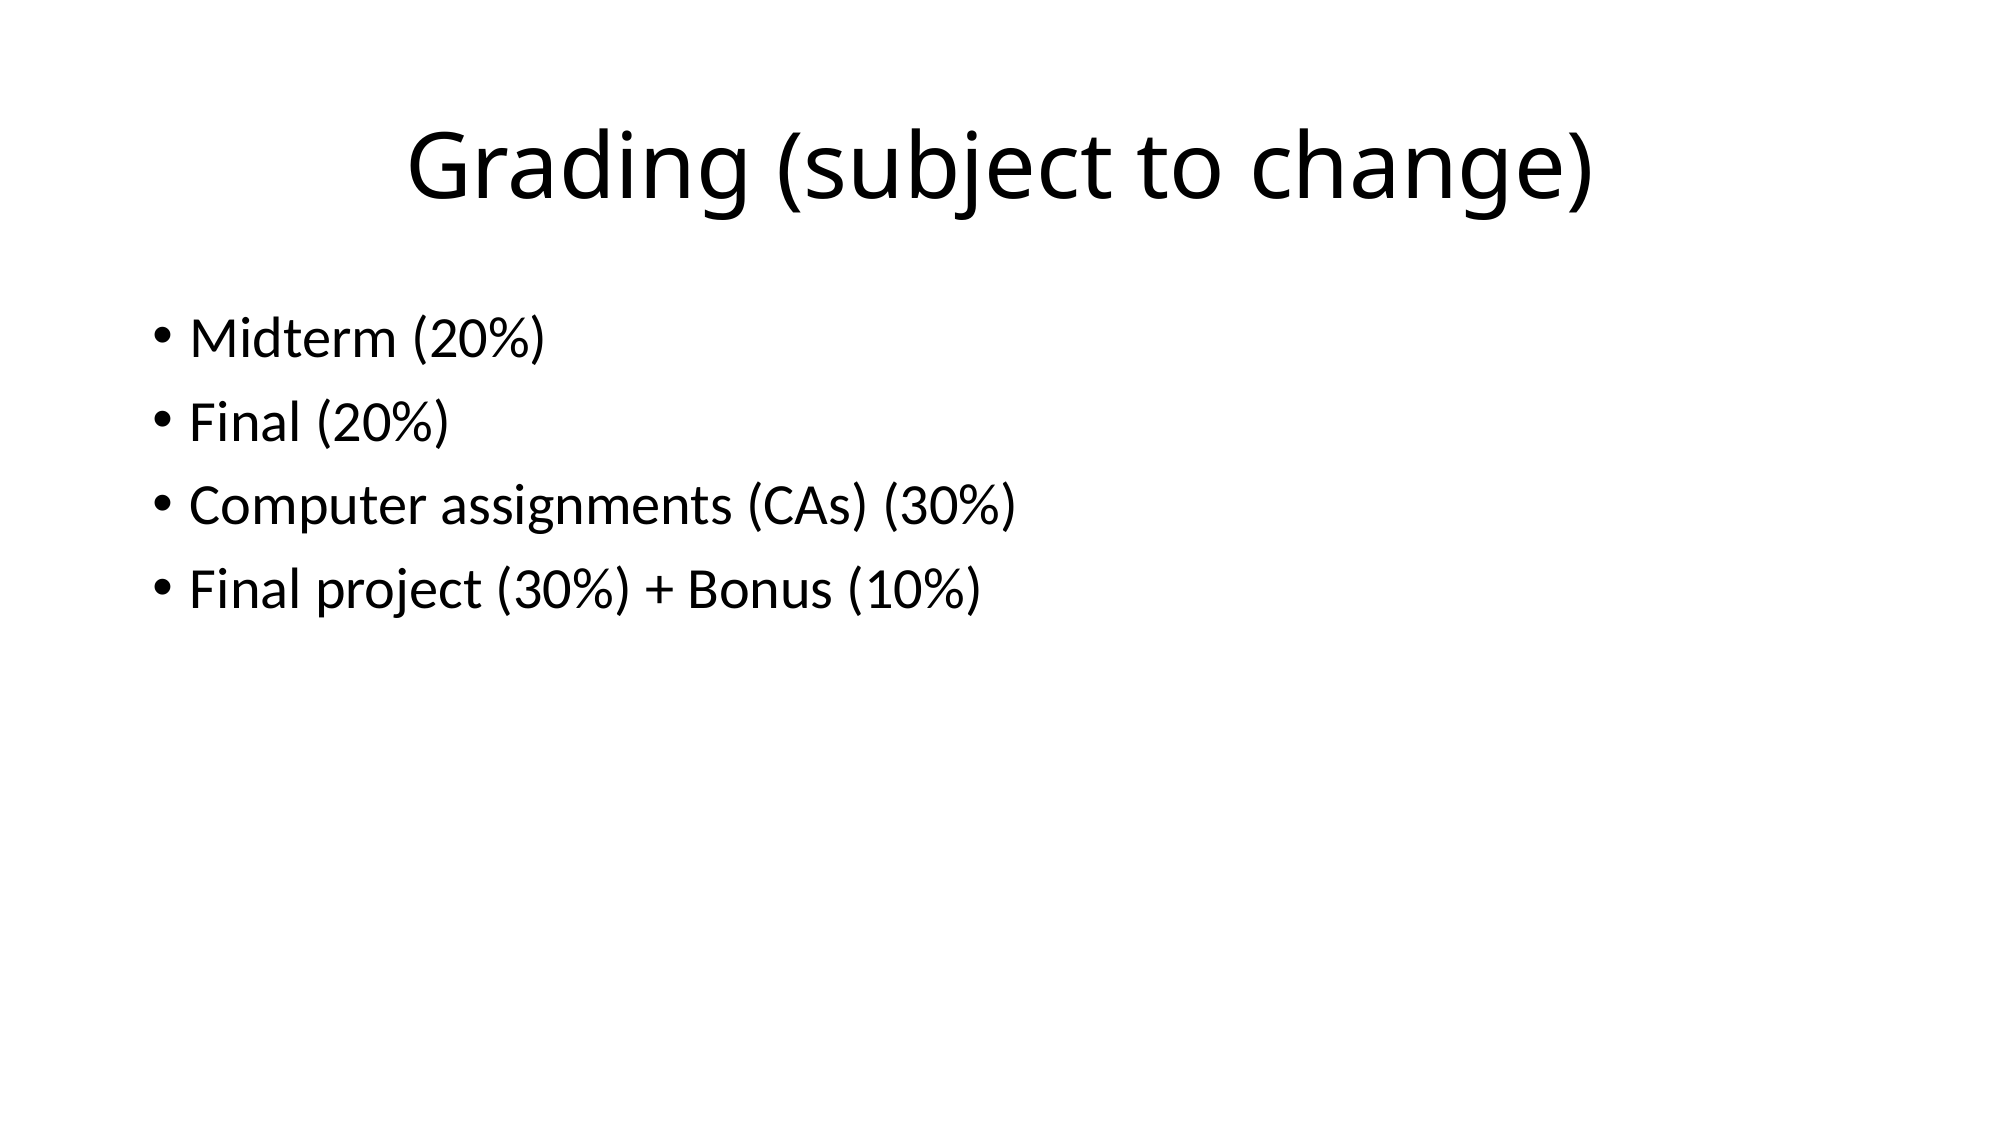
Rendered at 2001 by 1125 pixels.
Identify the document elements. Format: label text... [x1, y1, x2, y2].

title Grading (subject to change) [137, 59, 1863, 278]
list Midterm (20%) Final (20%) Computer assignments (CAs) (30%) Final project (30%) + Bonus (10%) [137, 299, 1863, 1014]
